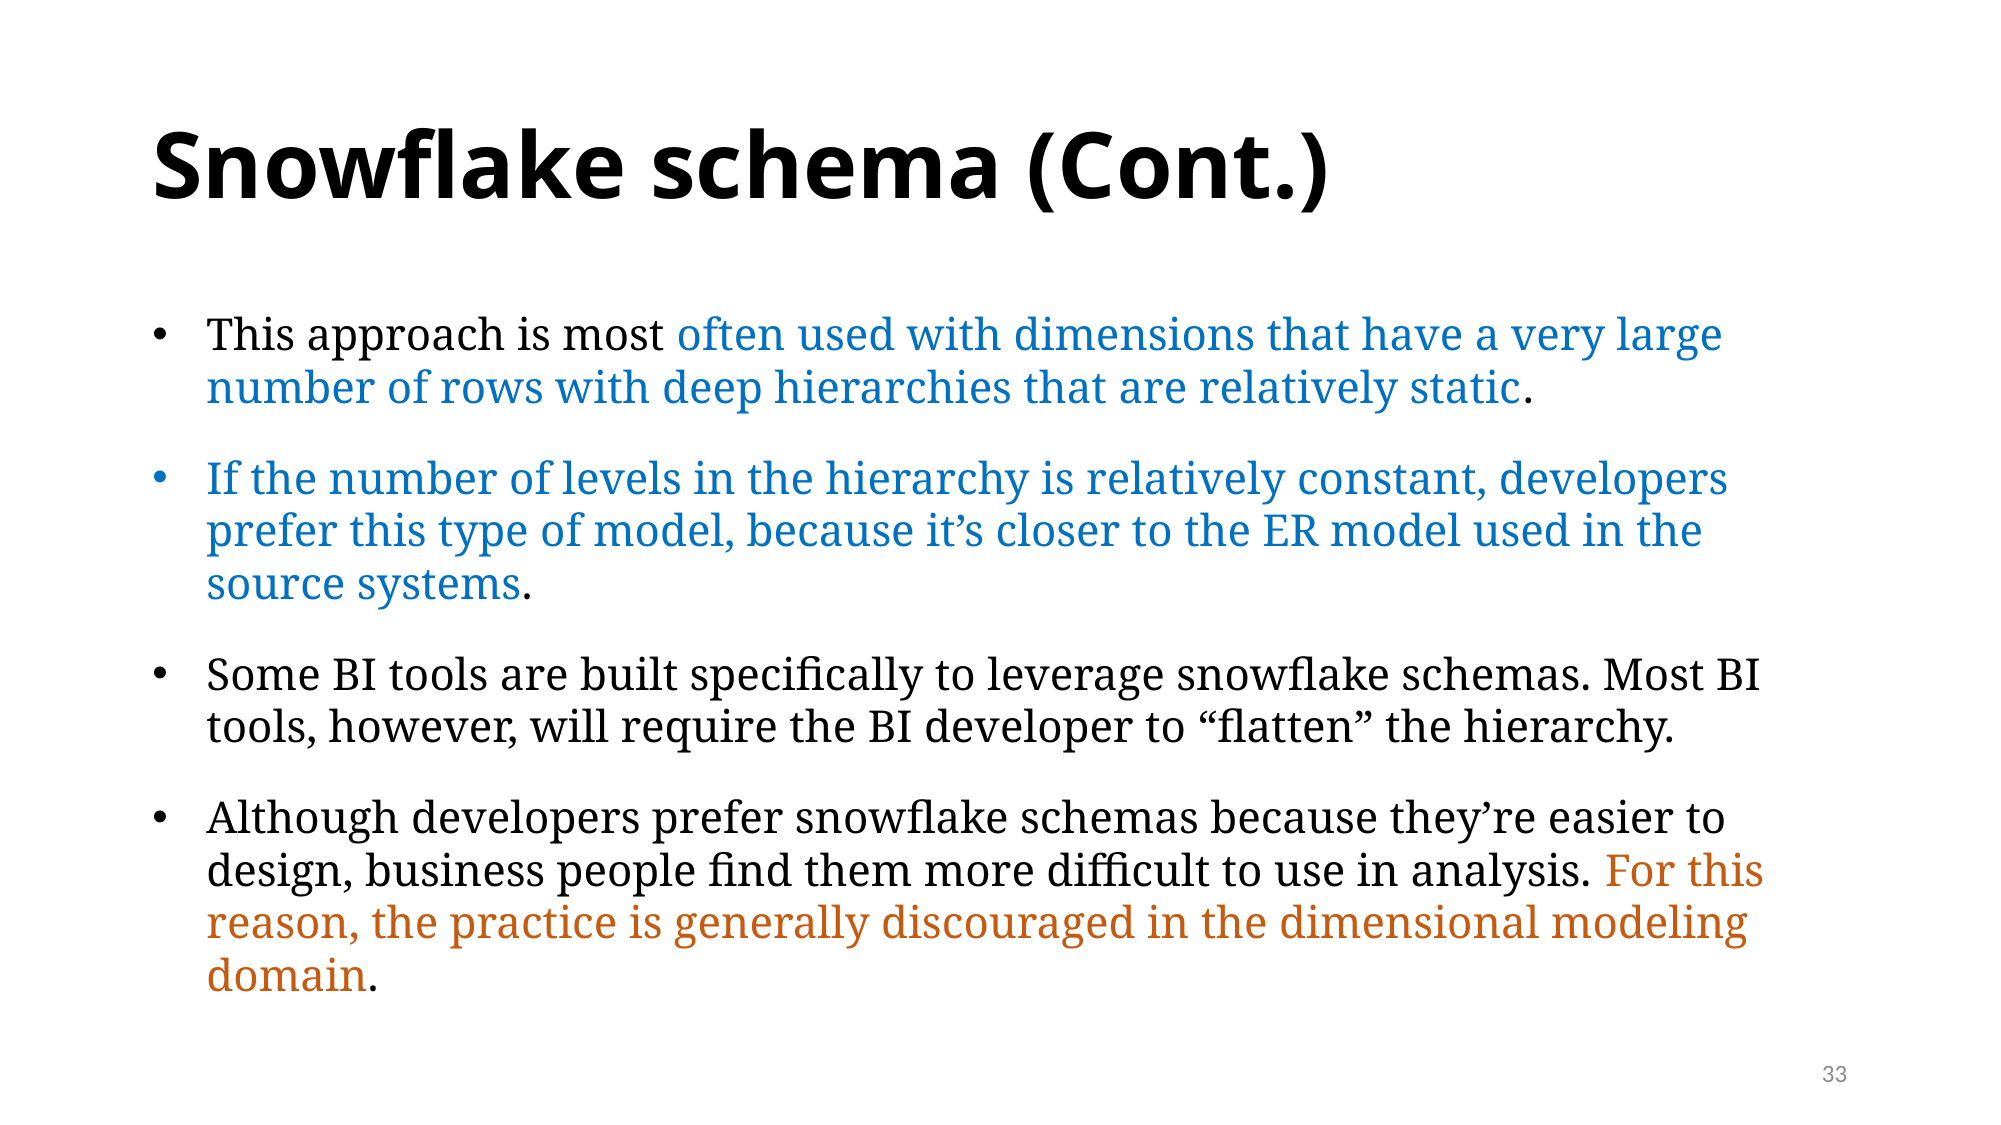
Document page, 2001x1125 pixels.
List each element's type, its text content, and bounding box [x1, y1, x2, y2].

title Snowflake schema (Cont.) [137, 59, 1863, 278]
slide_number 33 [1412, 1042, 1863, 1103]
list This approach is most often used with dimensions that have a very large number of rows with deep hierarchies that are relatively static. If the number of levels in the hierarchy is relatively constant, developers prefer this type of model, because it’s closer to the ER model used in the source systems. Some BI tools are built specifically to leverage snowflake schemas. Most BI tools, however, will require the BI developer to “flatten” the hierarchy. Although developers prefer snowflake schemas because they’re easier to design, business people find them more difficult to use in analysis. For this reason, the practice is generally discouraged in the dimensional modeling domain. [137, 299, 1863, 1014]
